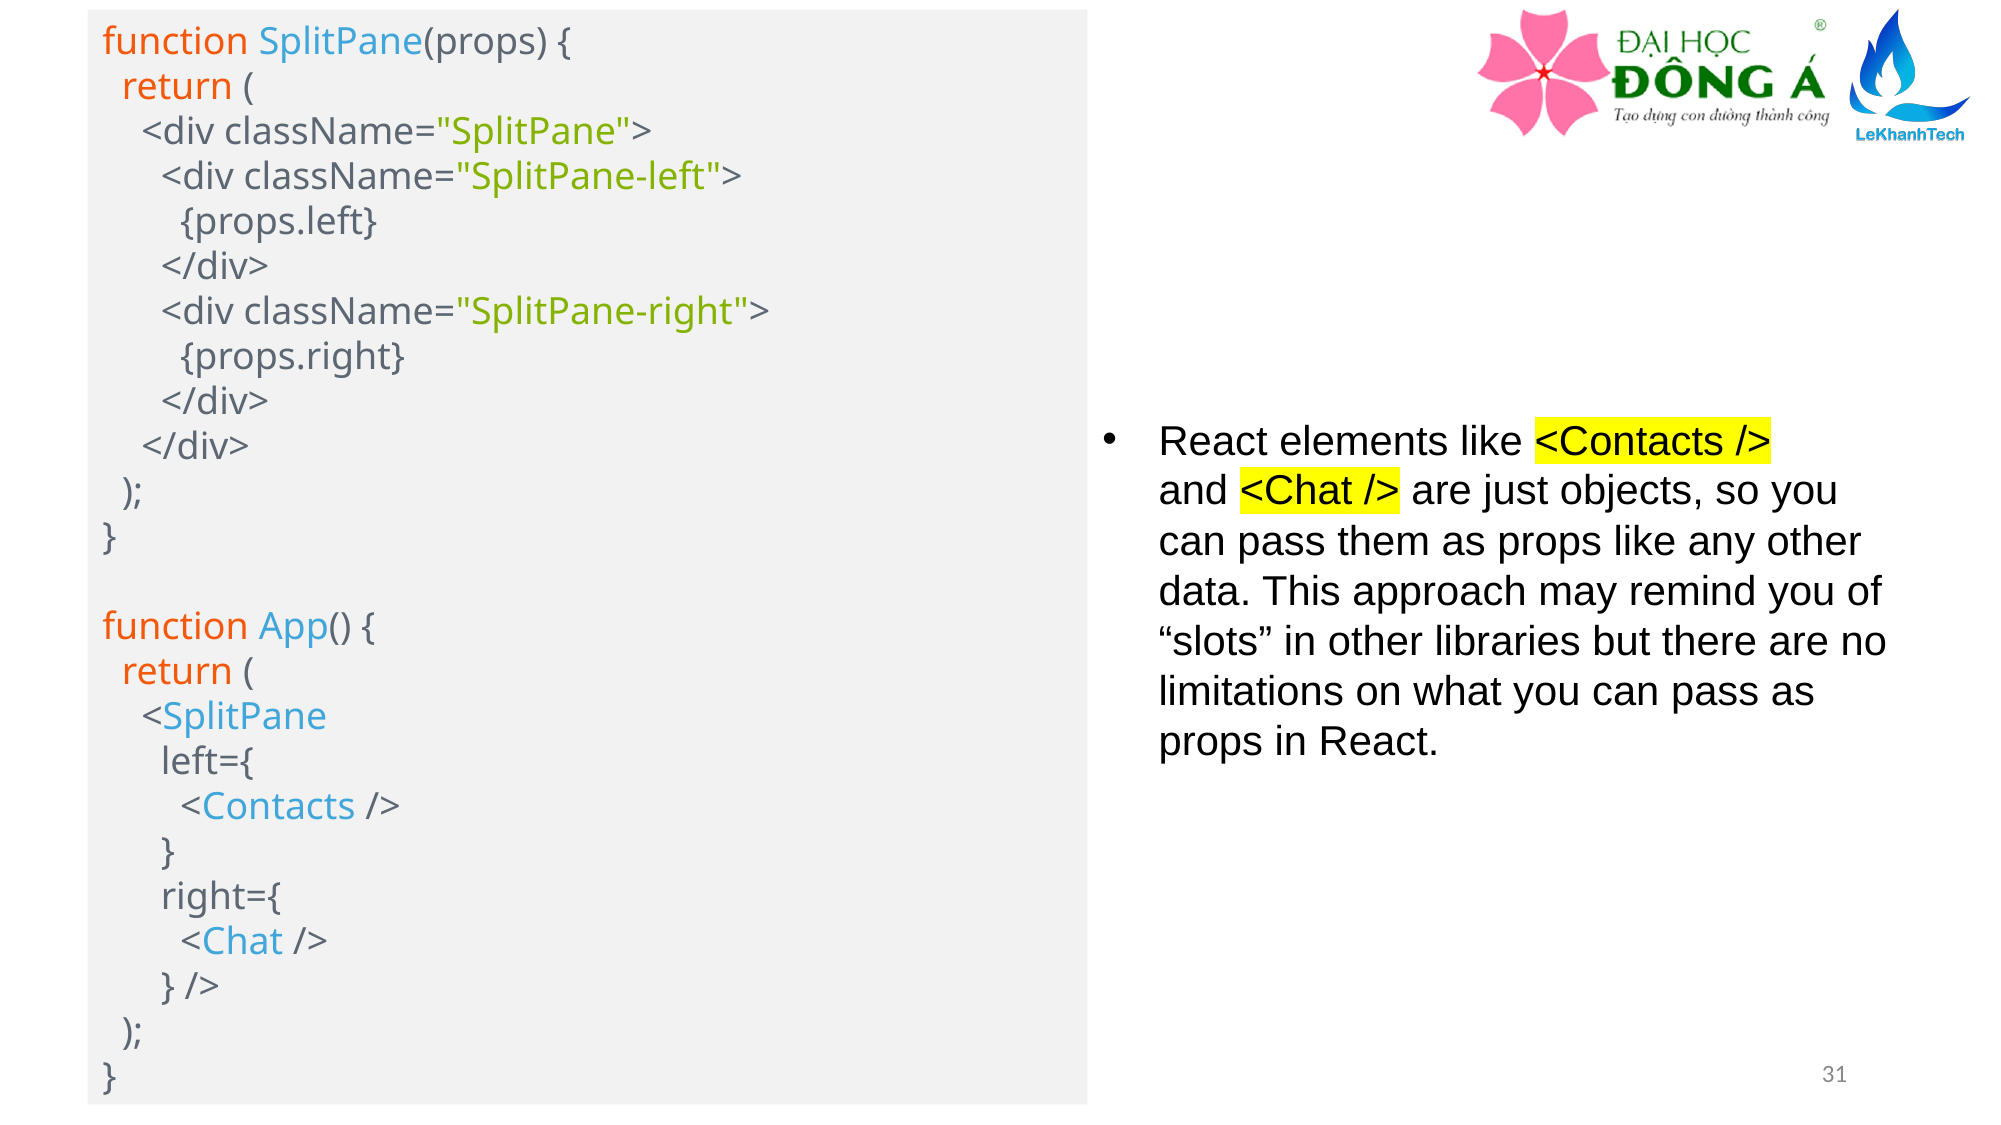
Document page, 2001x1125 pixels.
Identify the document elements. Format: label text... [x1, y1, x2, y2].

text_box function SplitPane(props) { return ( <div className="SplitPane"> <div className="SplitPane-left"> {props.left} </div> <div className="SplitPane-right"> {props.right} </div> </div> ); } function App() { return ( <SplitPane left={ <Contacts /> } right={ <Chat /> } /> ); } [87, 9, 1088, 1105]
picture [1465, 5, 1980, 144]
text_box React elements like <Contacts /> and <Chat /> are just objects, so you can pass them as props like any other data. This approach may remind you of “slots” in other libraries but there are no limitations on what you can pass as props in React. [1087, 406, 1913, 771]
slide_number 31 [1412, 1042, 1863, 1103]
